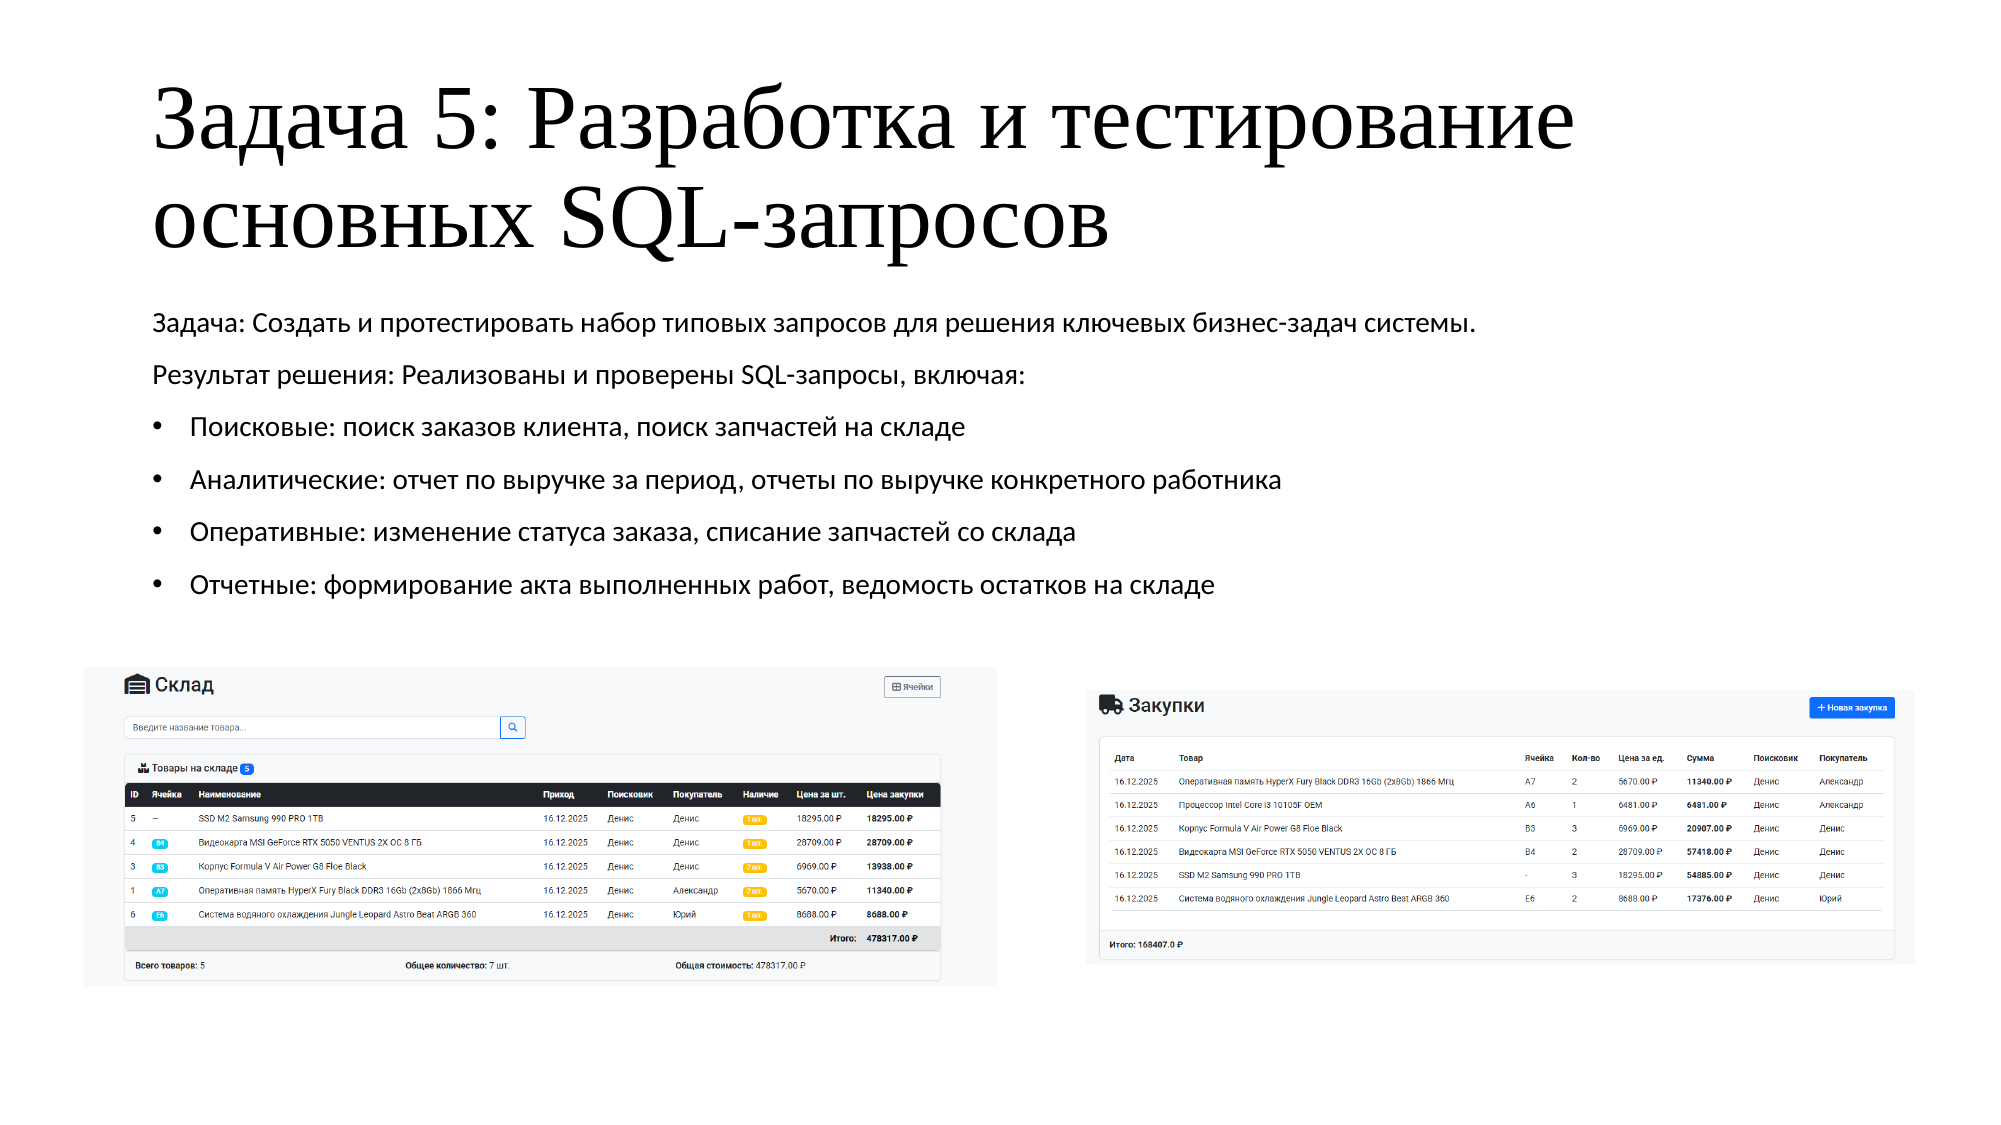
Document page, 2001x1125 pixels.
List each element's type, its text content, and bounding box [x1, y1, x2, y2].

picture [1086, 690, 1916, 964]
title Задача 5: Разработка и тестирование основных SQL-запросов [137, 59, 1863, 278]
list Задача: Создать и протестировать набор типовых запросов для решения ключевых бизнес-задач системы. Результат решения: Реализованы и проверены SQL-запросы, включая: Поисковые: поиск заказов клиента, поиск запчастей на складе Аналитические: отчет по выручке за период, отчеты по выручке конкретного работника Оперативные: изменение статуса заказа, списание запчастей со склада Отчетные: формирование акта выполненных работ, ведомость остатков на складе [137, 299, 1863, 646]
picture [84, 667, 997, 986]
